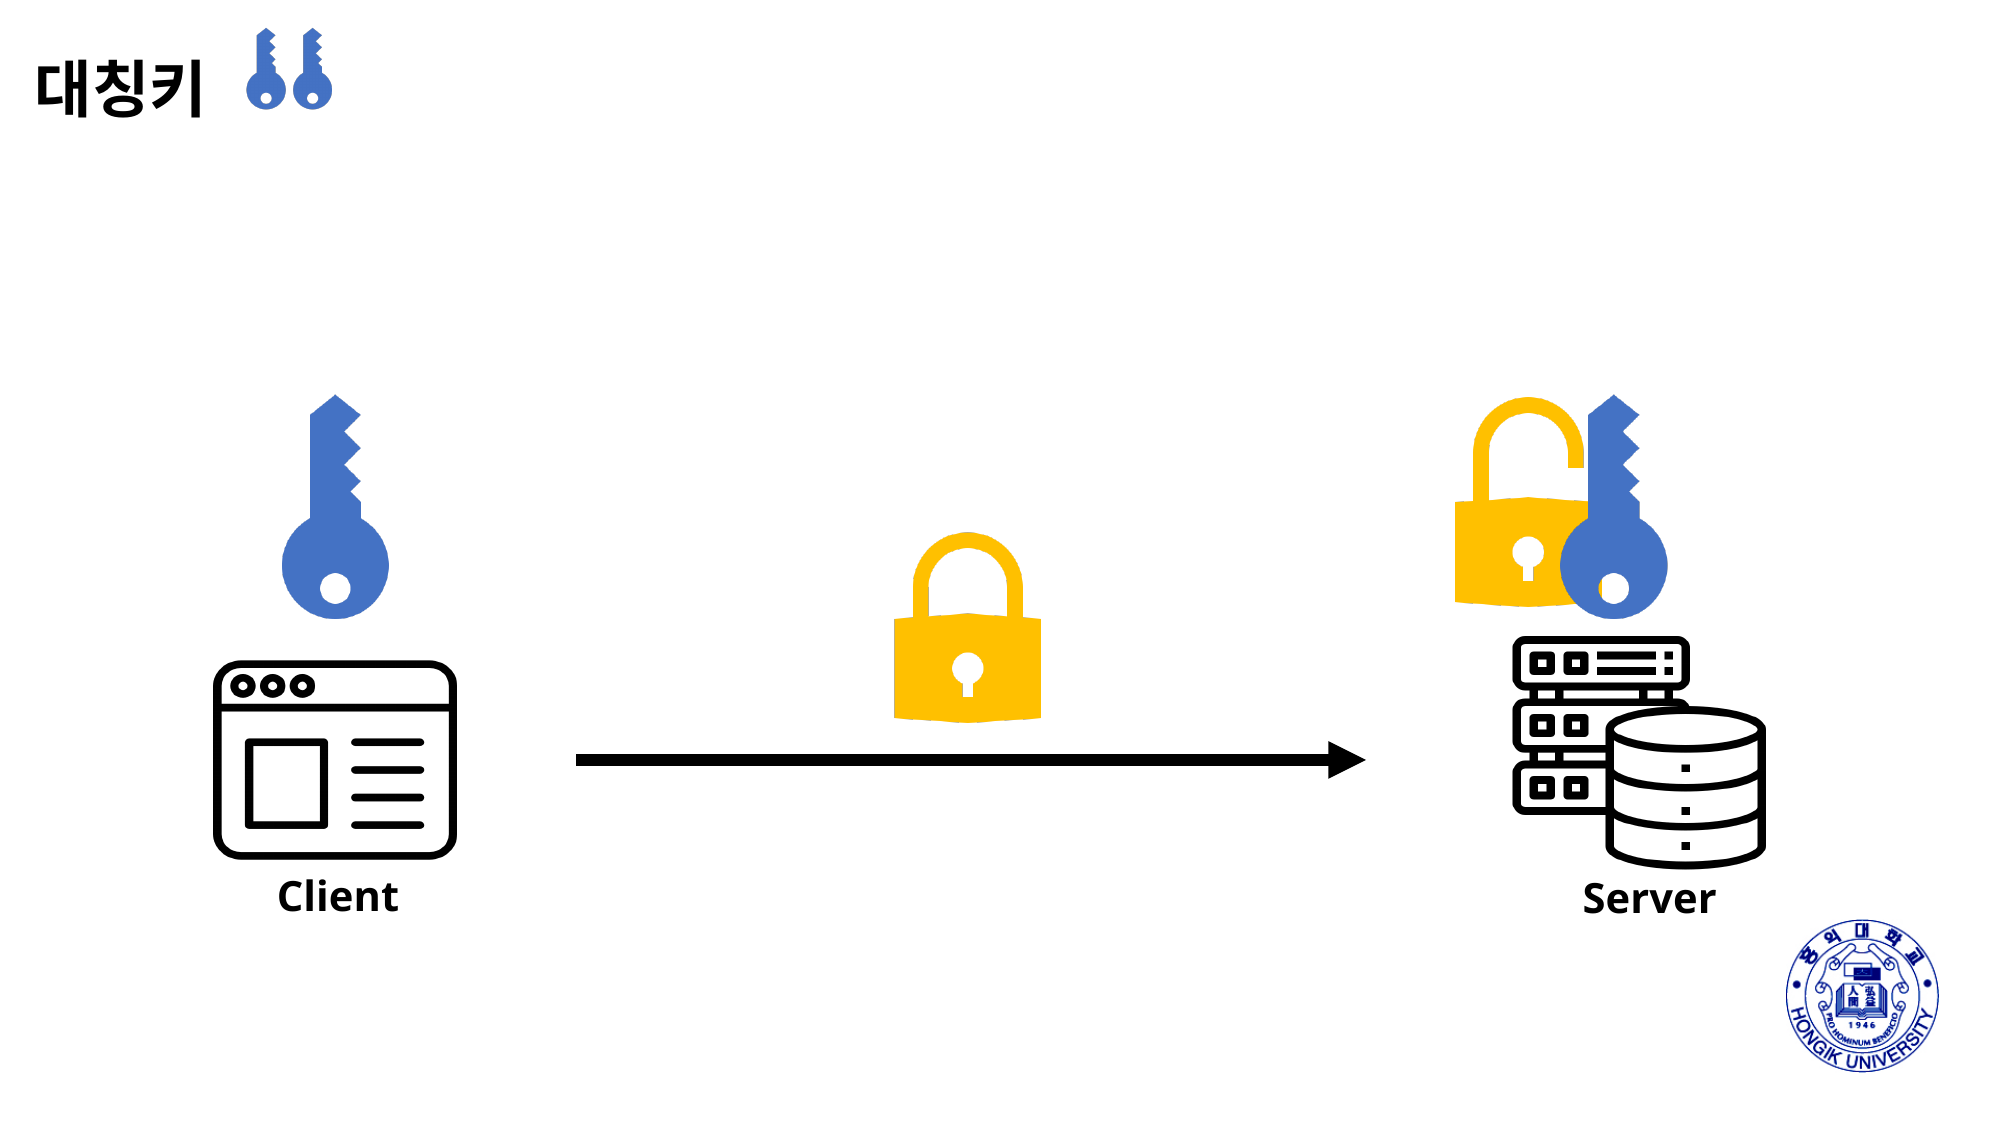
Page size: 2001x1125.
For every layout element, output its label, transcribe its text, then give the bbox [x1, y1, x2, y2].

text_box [221, 23, 357, 113]
picture [213, 384, 457, 629]
picture [1786, 919, 1939, 1073]
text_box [213, 628, 1787, 933]
text_box 대칭키 [19, 11, 1736, 126]
picture [1402, 376, 1736, 629]
picture [842, 502, 1093, 753]
